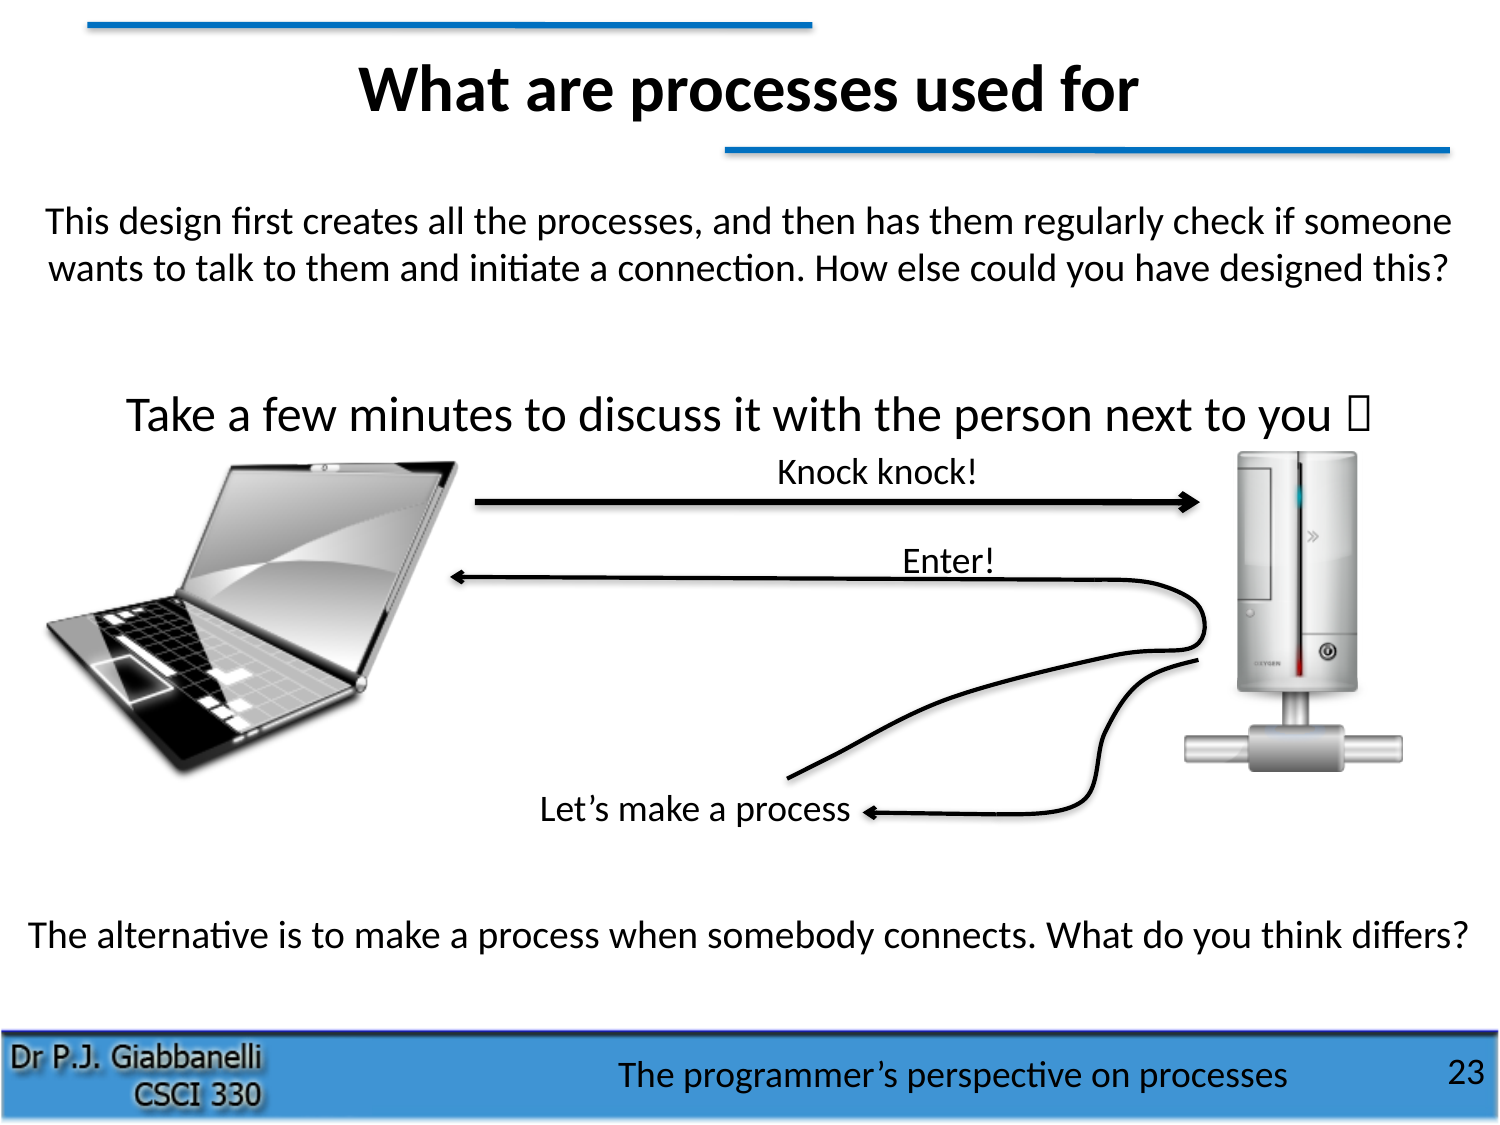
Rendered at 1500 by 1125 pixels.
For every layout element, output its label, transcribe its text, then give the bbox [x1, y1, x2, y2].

picture [0, 1026, 1500, 1125]
text_box [999, 686, 1132, 817]
text_box What are processes used for [0, 37, 1500, 133]
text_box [449, 576, 1095, 580]
text_box Enter! [887, 528, 1013, 575]
text_box [786, 577, 1132, 781]
text_box Take a few minutes to discuss it with the person next to you  [0, 374, 1500, 449]
picture [1137, 451, 1458, 773]
picture [37, 401, 465, 829]
text_box Knock knock! [762, 439, 1213, 500]
text_box This design first creates all the processes, and then has them regularly check if someone wants to talk to them and initiate a connection. How else could you have designed this? [0, 187, 1500, 298]
text_box Let’s make a process [524, 776, 975, 837]
text_box The alternative is to make a process when somebody connects. What do you think differs? [0, 901, 1500, 965]
